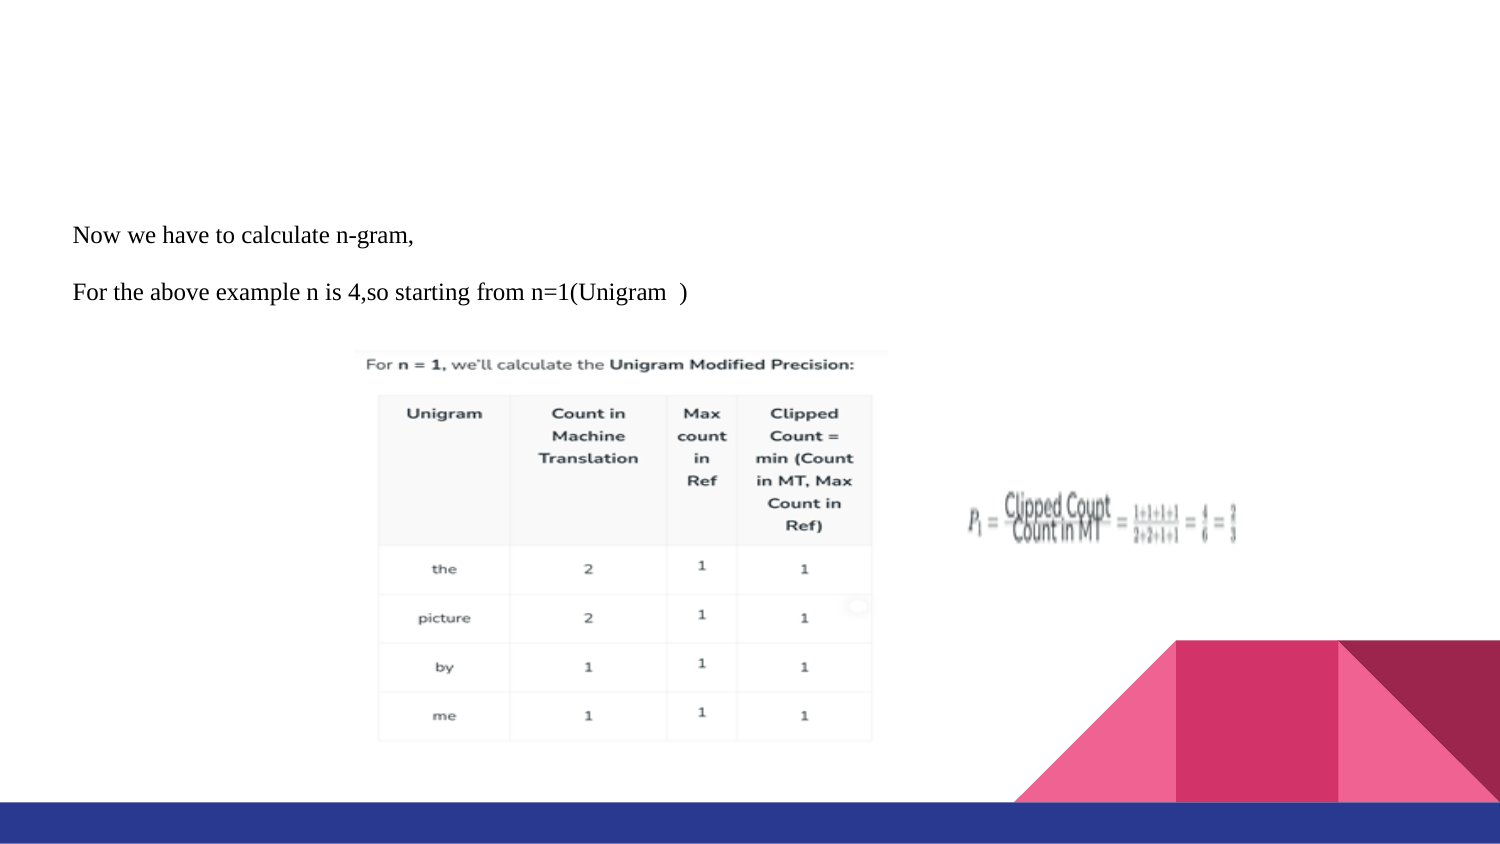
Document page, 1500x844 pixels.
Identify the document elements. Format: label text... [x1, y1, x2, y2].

picture [956, 480, 1250, 557]
picture [354, 350, 888, 750]
list Now we have to calculate n-gram, For the above example n is 4,so starting from n=1(Unigram ) [51, 201, 1449, 750]
